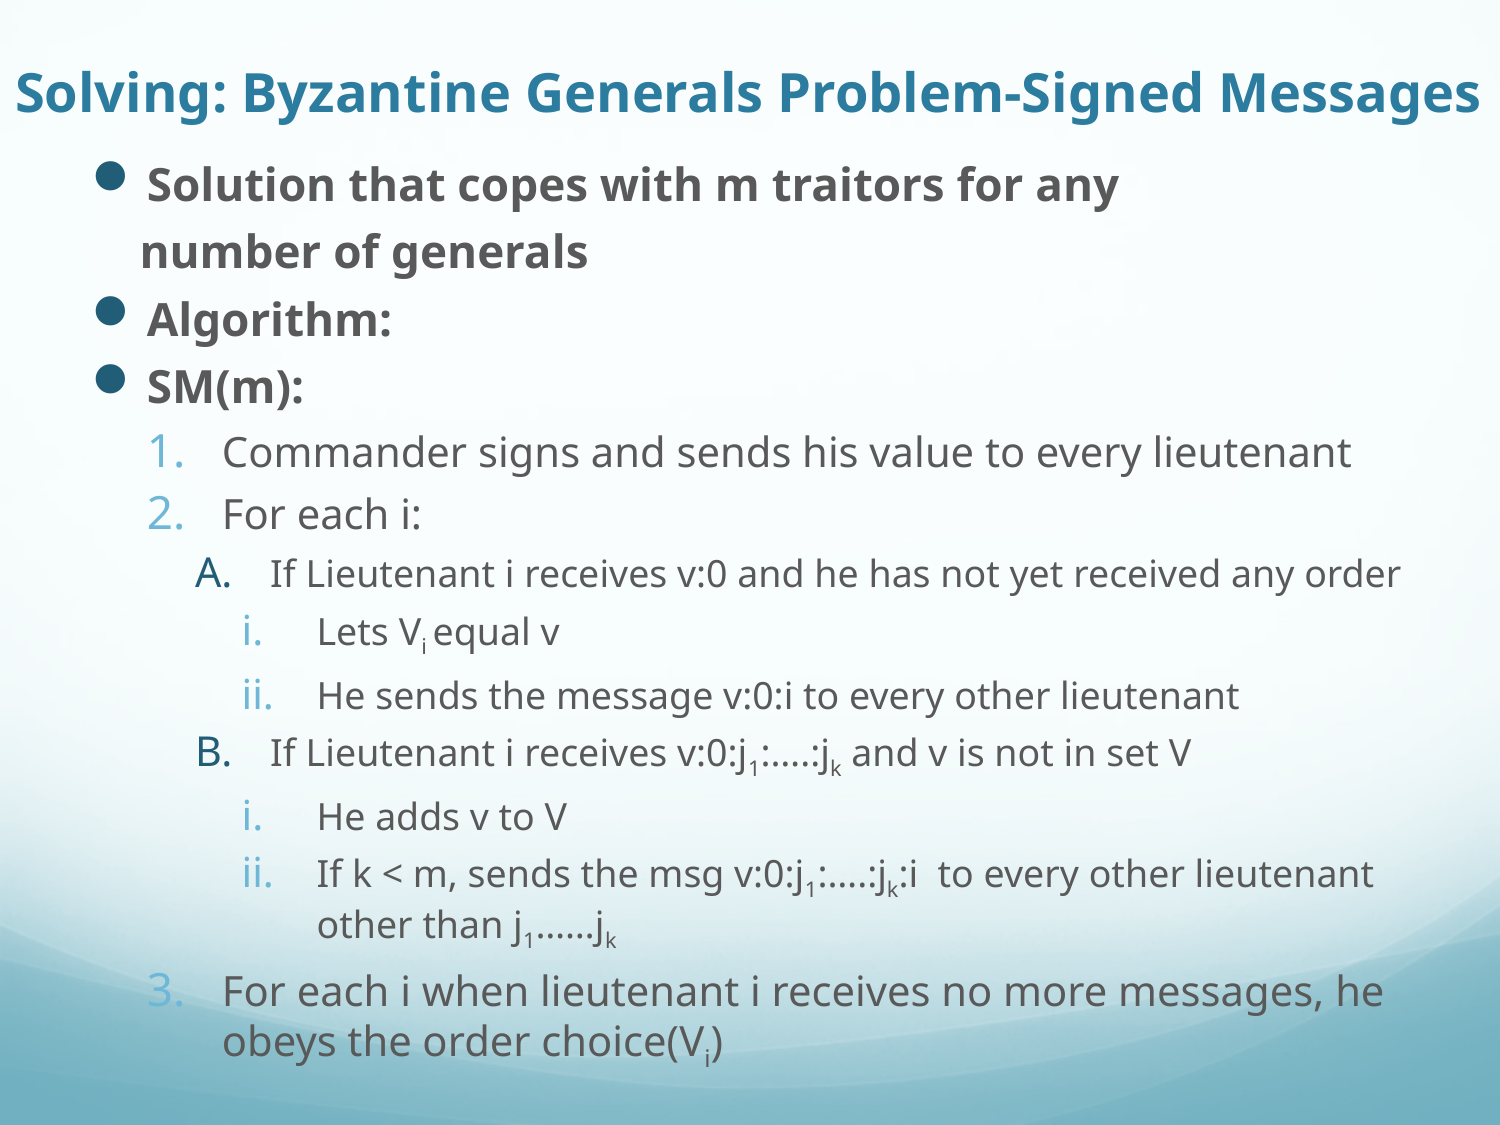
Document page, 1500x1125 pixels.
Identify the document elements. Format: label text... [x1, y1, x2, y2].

list Solution that copes with m traitors for any number of generals Algorithm: SM(m): Commander signs and sends his value to every lieutenant For each i: If Lieutenant i receives v:0 and he has not yet received any order Lets Vi equal v He sends the message v:0:i to every other lieutenant If Lieutenant i receives v:0:j1:….:jk and v is not in set V He adds v to V If k < m, sends the msg v:0:j1:….:jk:i to every other lieutenant other than j1……jk For each i when lieutenant i receives no more messages, he obeys the order choice(Vi) [19, 147, 1471, 1122]
title Solving: Byzantine Generals Problem-Signed Messages [0, 17, 1500, 132]
